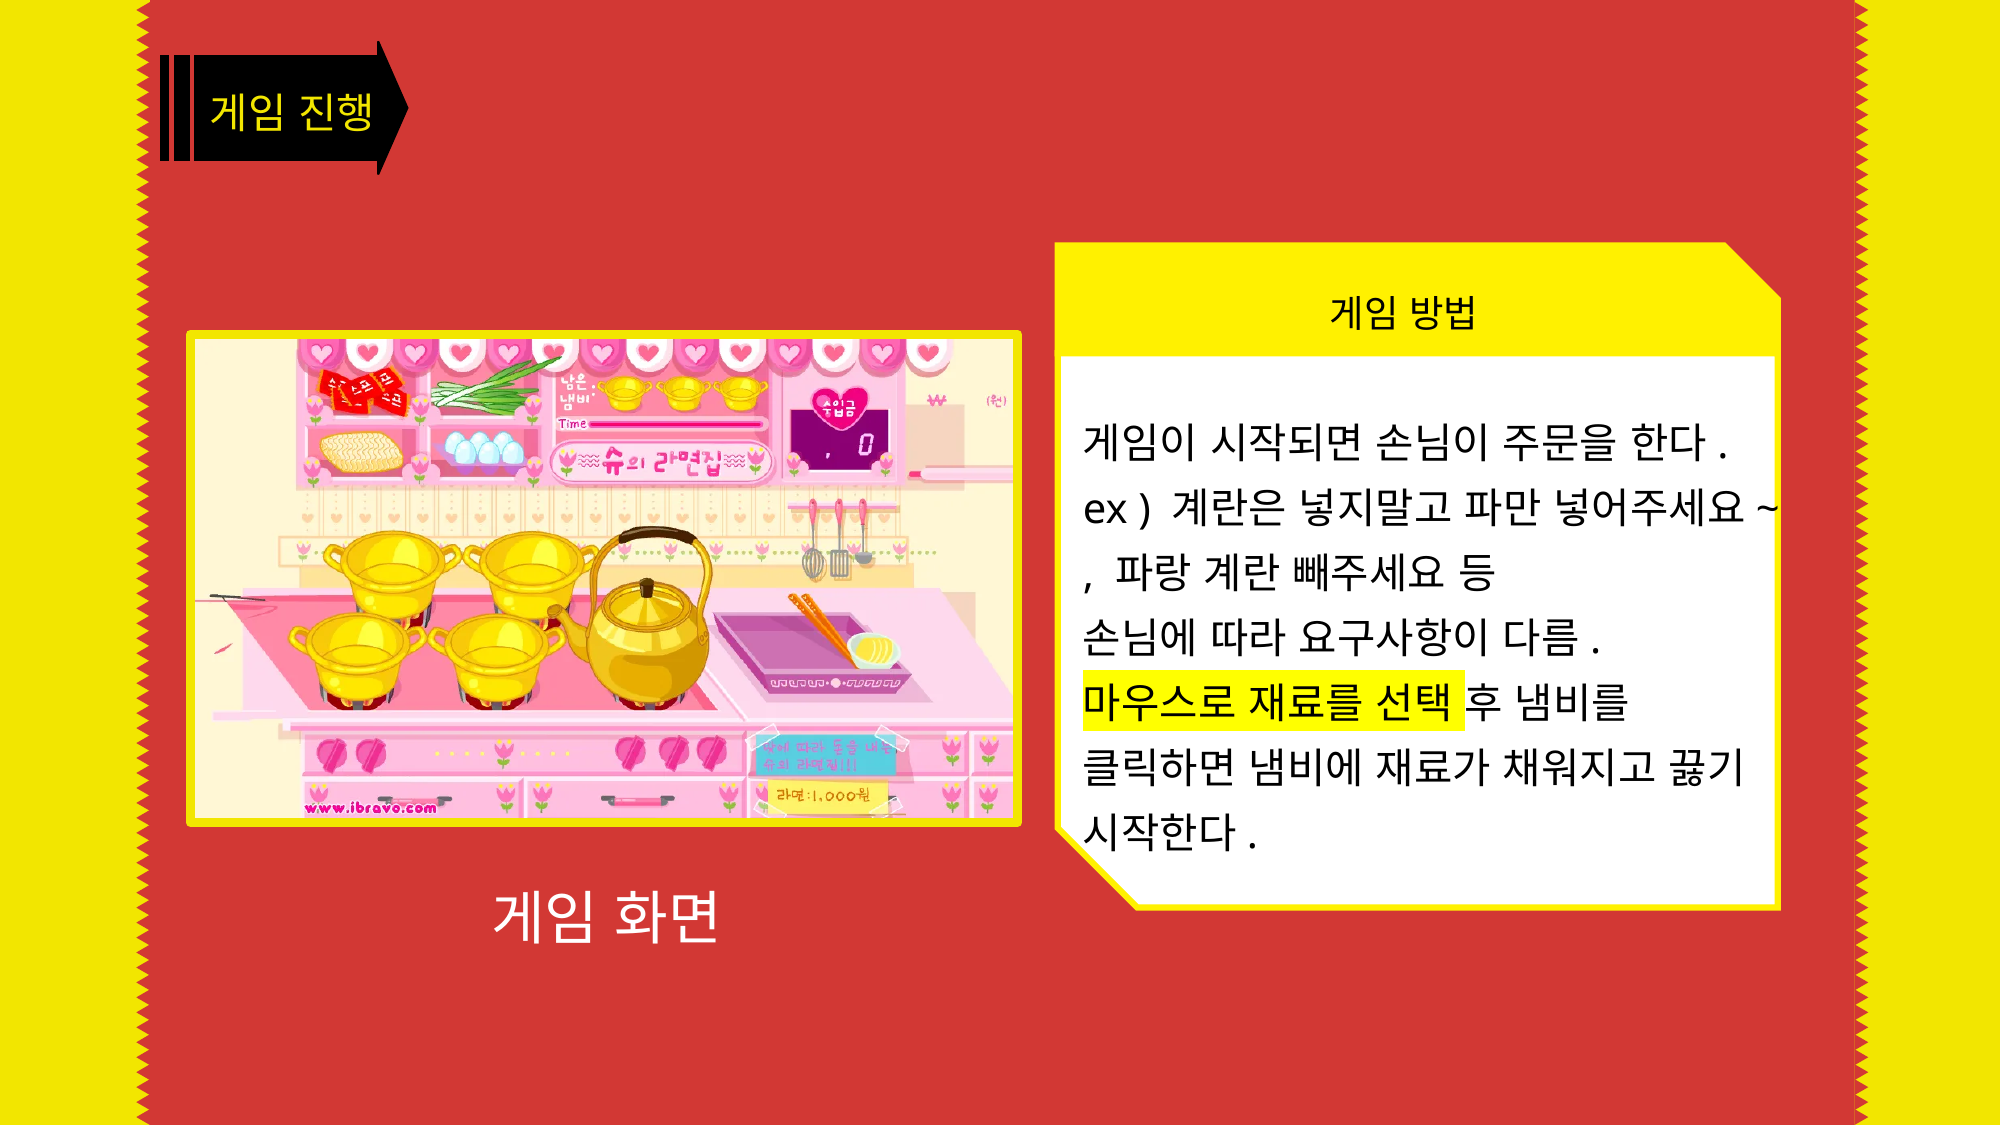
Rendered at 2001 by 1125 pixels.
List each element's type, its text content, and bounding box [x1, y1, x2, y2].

picture [195, 339, 1013, 818]
text_box [0, 0, 151, 1125]
text_box 게임 화면 [476, 873, 786, 959]
text_box 게임 방법 [1056, 244, 1779, 352]
text_box [1854, 0, 2000, 1125]
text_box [160, 41, 408, 175]
text_box 게임이 시작되면 손님이 주문을 한다. ex ) 계란은 넣지말고 파만 넣어주세요~ , 파랑 계란 빼주세요 등 손님에 따라 요구사항이 다름. 마우스로 재료를 선택 후 냄비를 클릭하면 냄비에 재료가 채워지고 끓기 시작한다. [1068, 394, 1799, 930]
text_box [136, 2, 150, 1125]
text_box [151, 0, 1854, 1125]
text_box [1056, 352, 1779, 840]
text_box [1854, 2, 1869, 1125]
